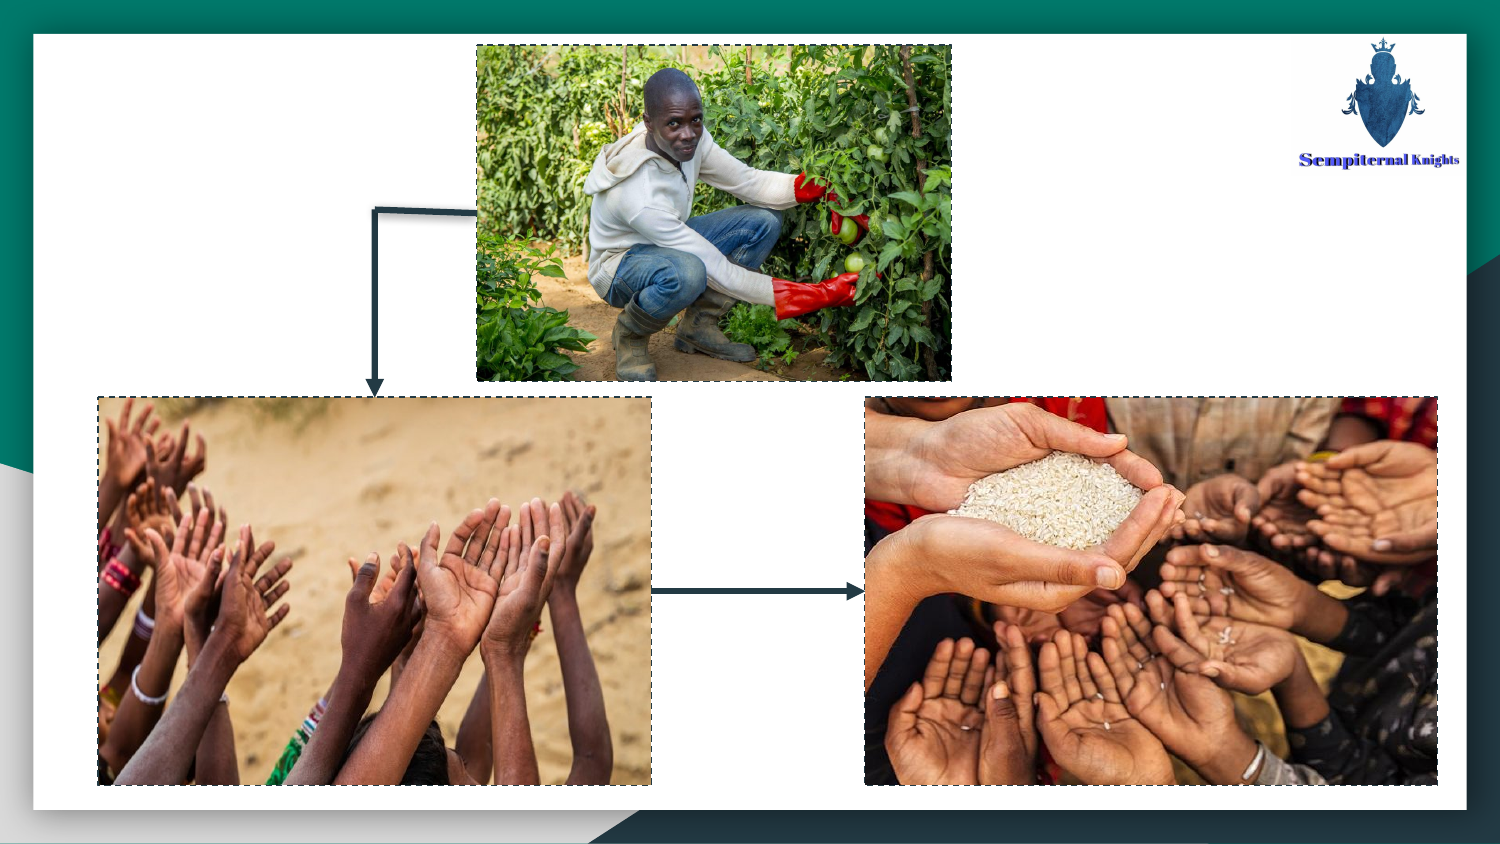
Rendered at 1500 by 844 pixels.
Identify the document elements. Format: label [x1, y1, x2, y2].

picture [477, 45, 951, 382]
picture [865, 397, 1438, 785]
picture [1290, 35, 1466, 176]
text_box [374, 209, 478, 214]
picture [98, 397, 652, 785]
